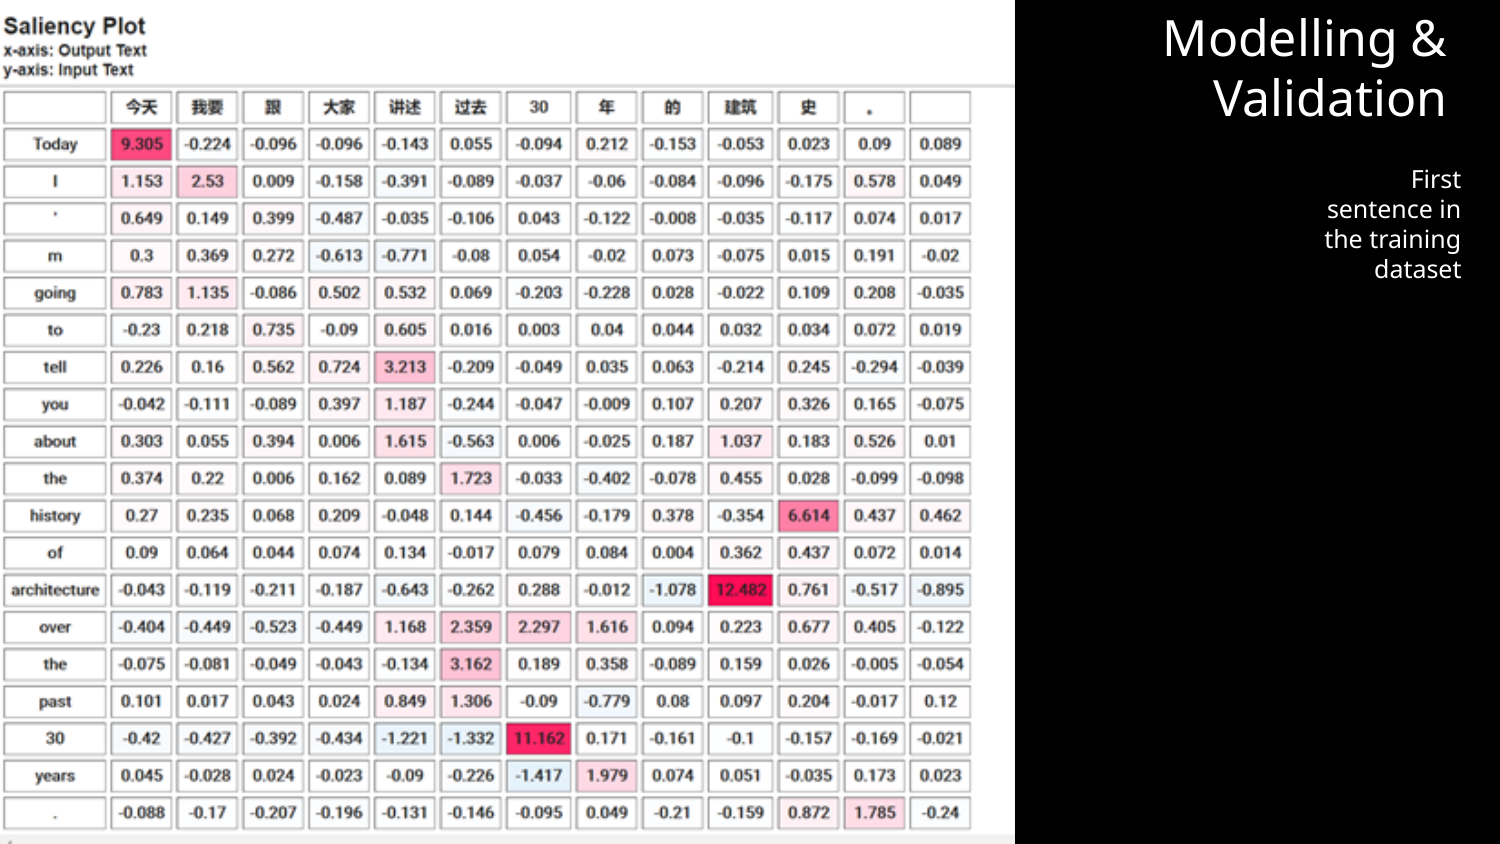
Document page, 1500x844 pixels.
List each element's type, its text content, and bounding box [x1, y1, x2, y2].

title Modelling & Validation [1018, 20, 1463, 142]
text_box First sentence in the training dataset [1291, 156, 1477, 292]
picture [0, 0, 1015, 844]
